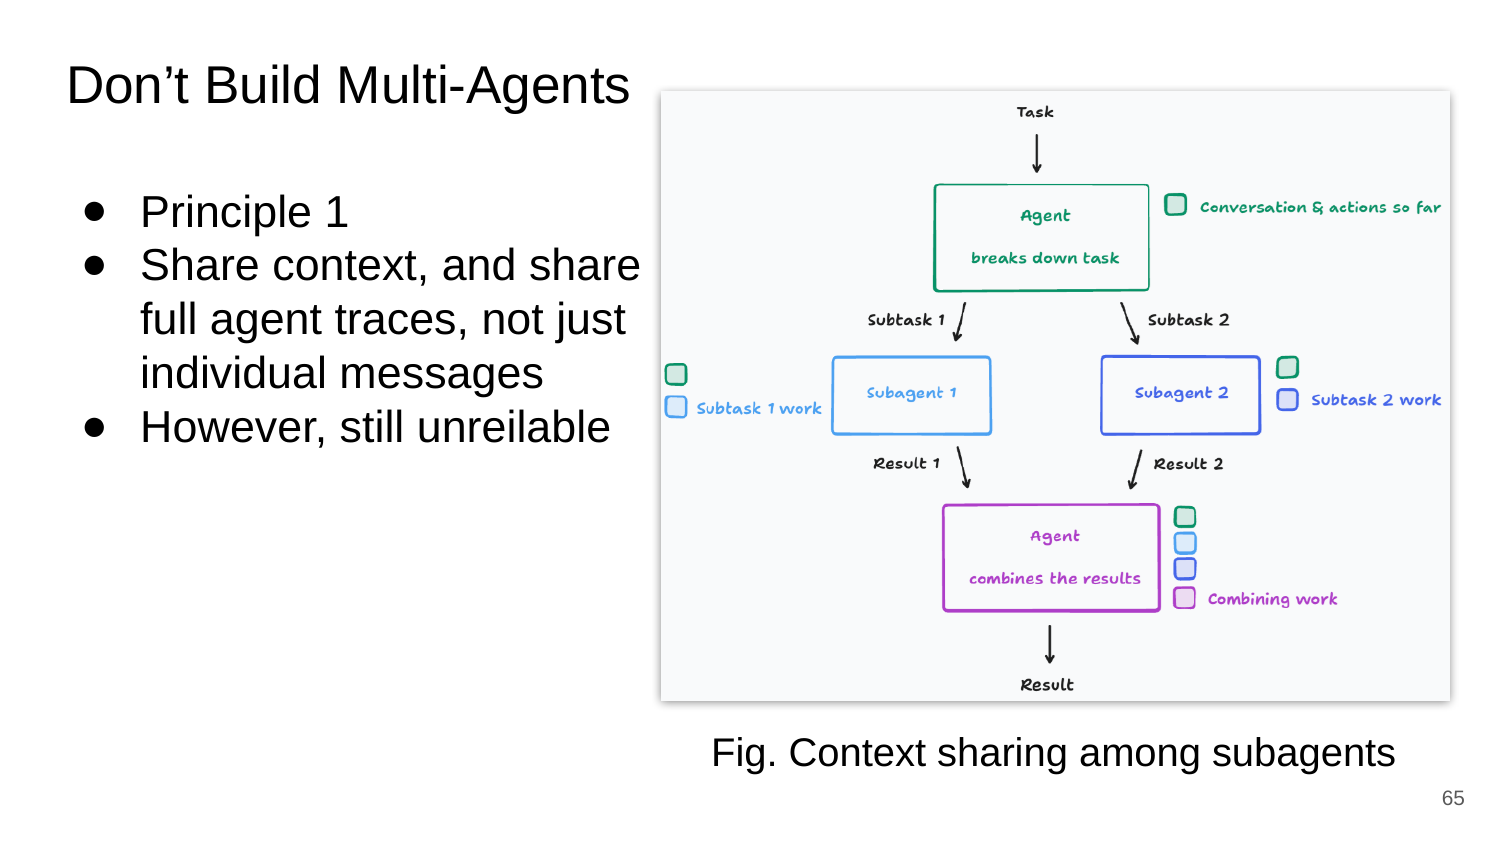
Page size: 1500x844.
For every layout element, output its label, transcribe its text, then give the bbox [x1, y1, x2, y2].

slide_number ‹#› [1389, 764, 1480, 830]
title Fig. Context sharing among subagents [696, 711, 1465, 806]
title Principle 1 Share context, and share full agent traces, not just individual messages However, still unreilable [51, 167, 654, 508]
picture [661, 91, 1450, 701]
title Don’t Build Multi-Agents [51, 35, 1449, 130]
